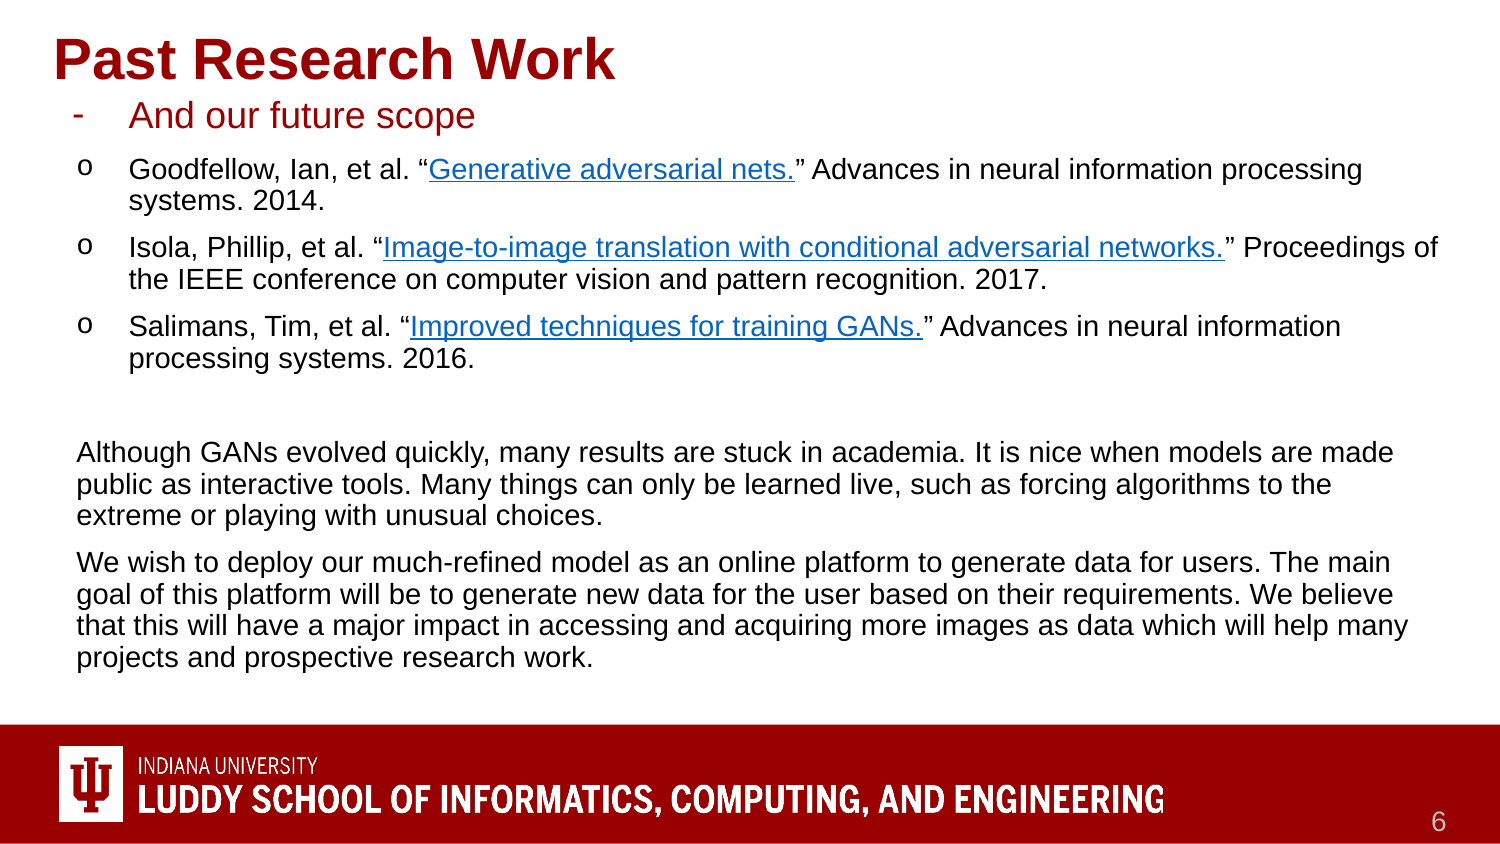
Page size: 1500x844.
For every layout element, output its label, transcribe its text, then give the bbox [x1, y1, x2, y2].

picture [59, 746, 1163, 822]
list And our future scope [38, 95, 1462, 137]
slide_number ‹#› [1385, 802, 1462, 839]
title Past Research Work [38, 28, 1462, 93]
list Goodfellow, Ian, et al. “Generative adversarial nets.” Advances in neural information processing systems. 2014. Isola, Phillip, et al. “Image-to-image translation with conditional adversarial networks.” Proceedings of the IEEE conference on computer vision and pattern recognition. 2017. Salimans, Tim, et al. “Improved techniques for training GANs.” Advances in neural information processing systems. 2016. Although GANs evolved quickly, many results are stuck in academia. It is nice when models are made public as interactive tools. Many things can only be learned live, such as forcing algorithms to the extreme or playing with unusual choices. We wish to deploy our much-refined model as an online platform to generate data for users. The main goal of this platform will be to generate new data for the user based on their requirements. We believe that this will have a major impact in accessing and acquiring more images as data which will help many projects and prospective research work. [38, 146, 1462, 722]
